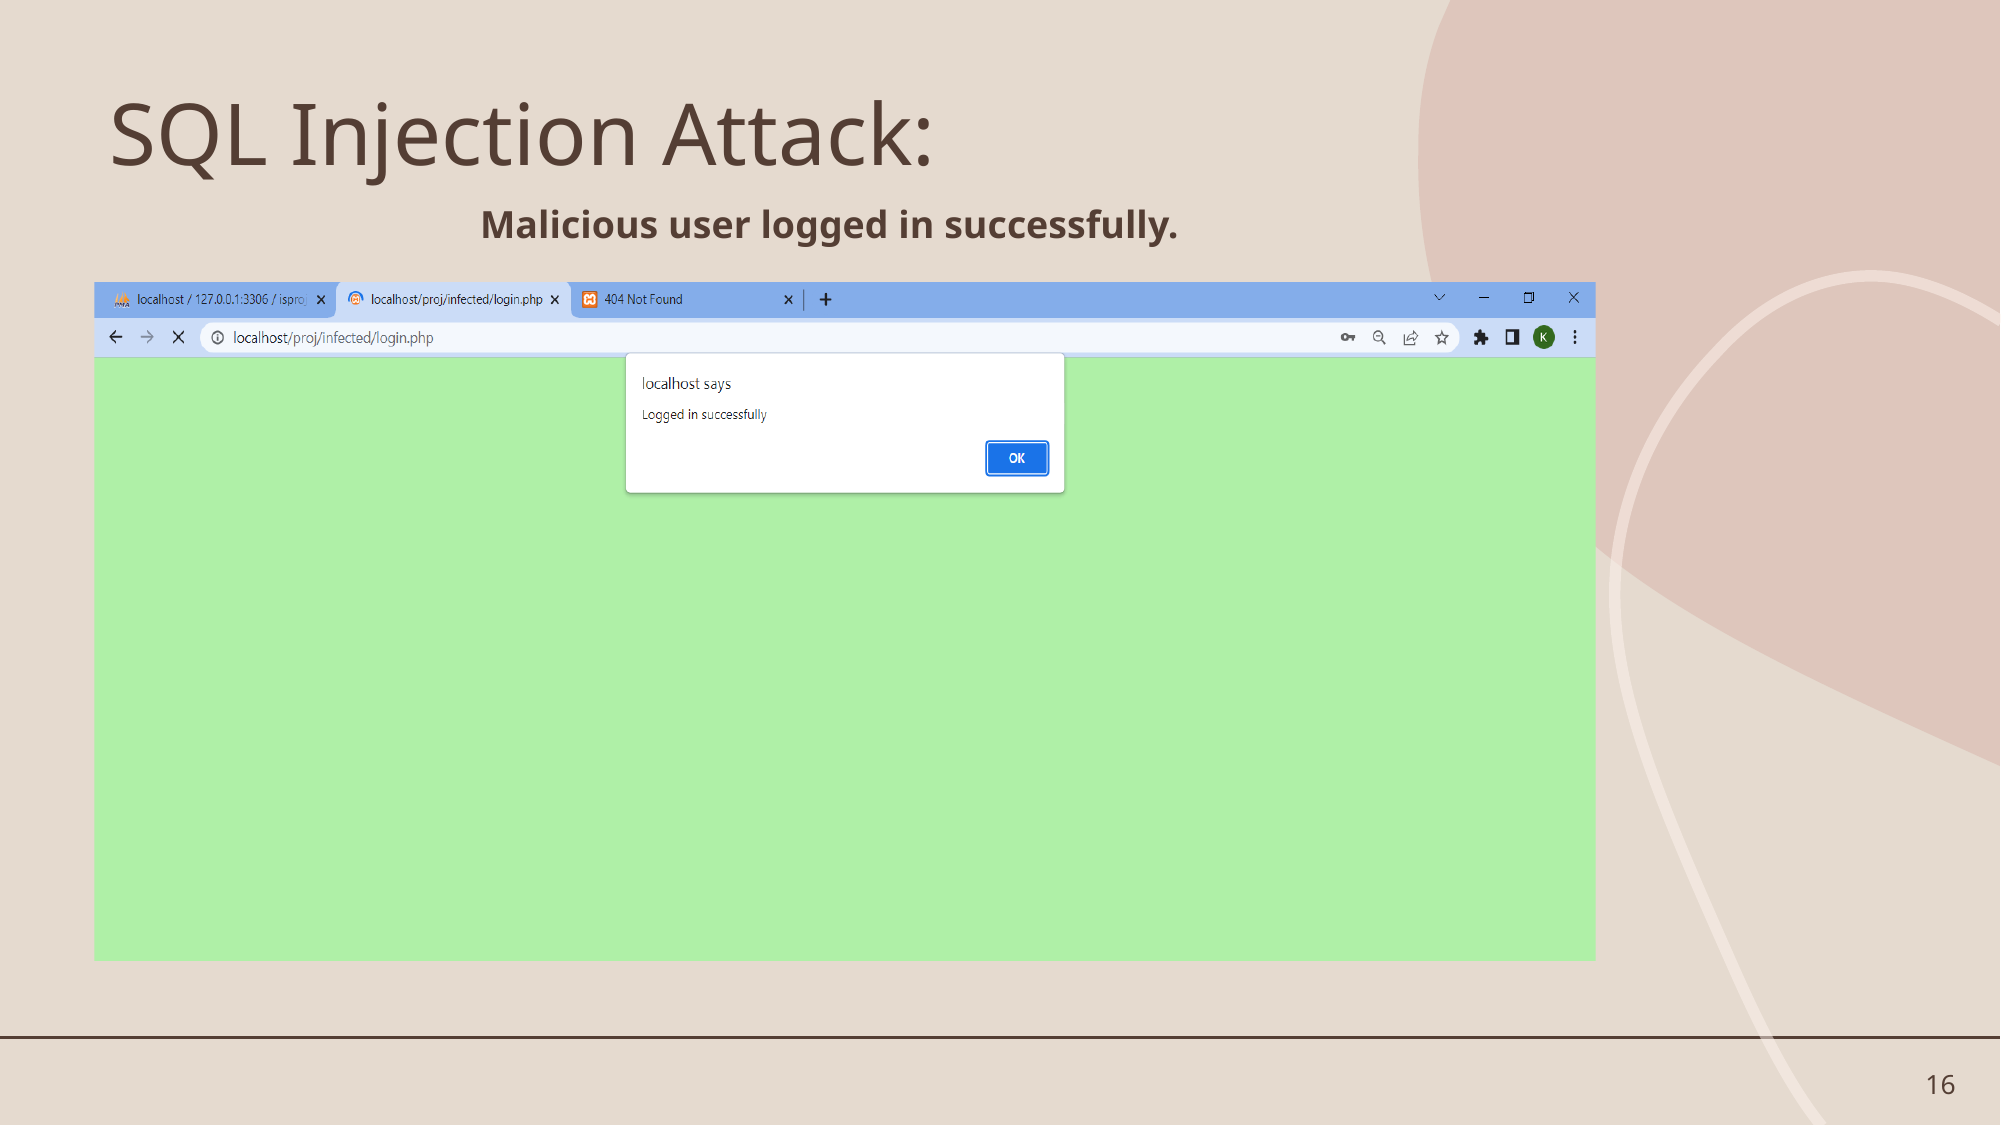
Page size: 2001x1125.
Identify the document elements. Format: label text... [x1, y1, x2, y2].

slide_number 16 [1808, 1060, 1971, 1112]
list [94, 281, 1596, 961]
text_box Malicious user logged in successfully. [465, 193, 1625, 254]
title SQL Injection Attack: [94, 82, 1820, 194]
